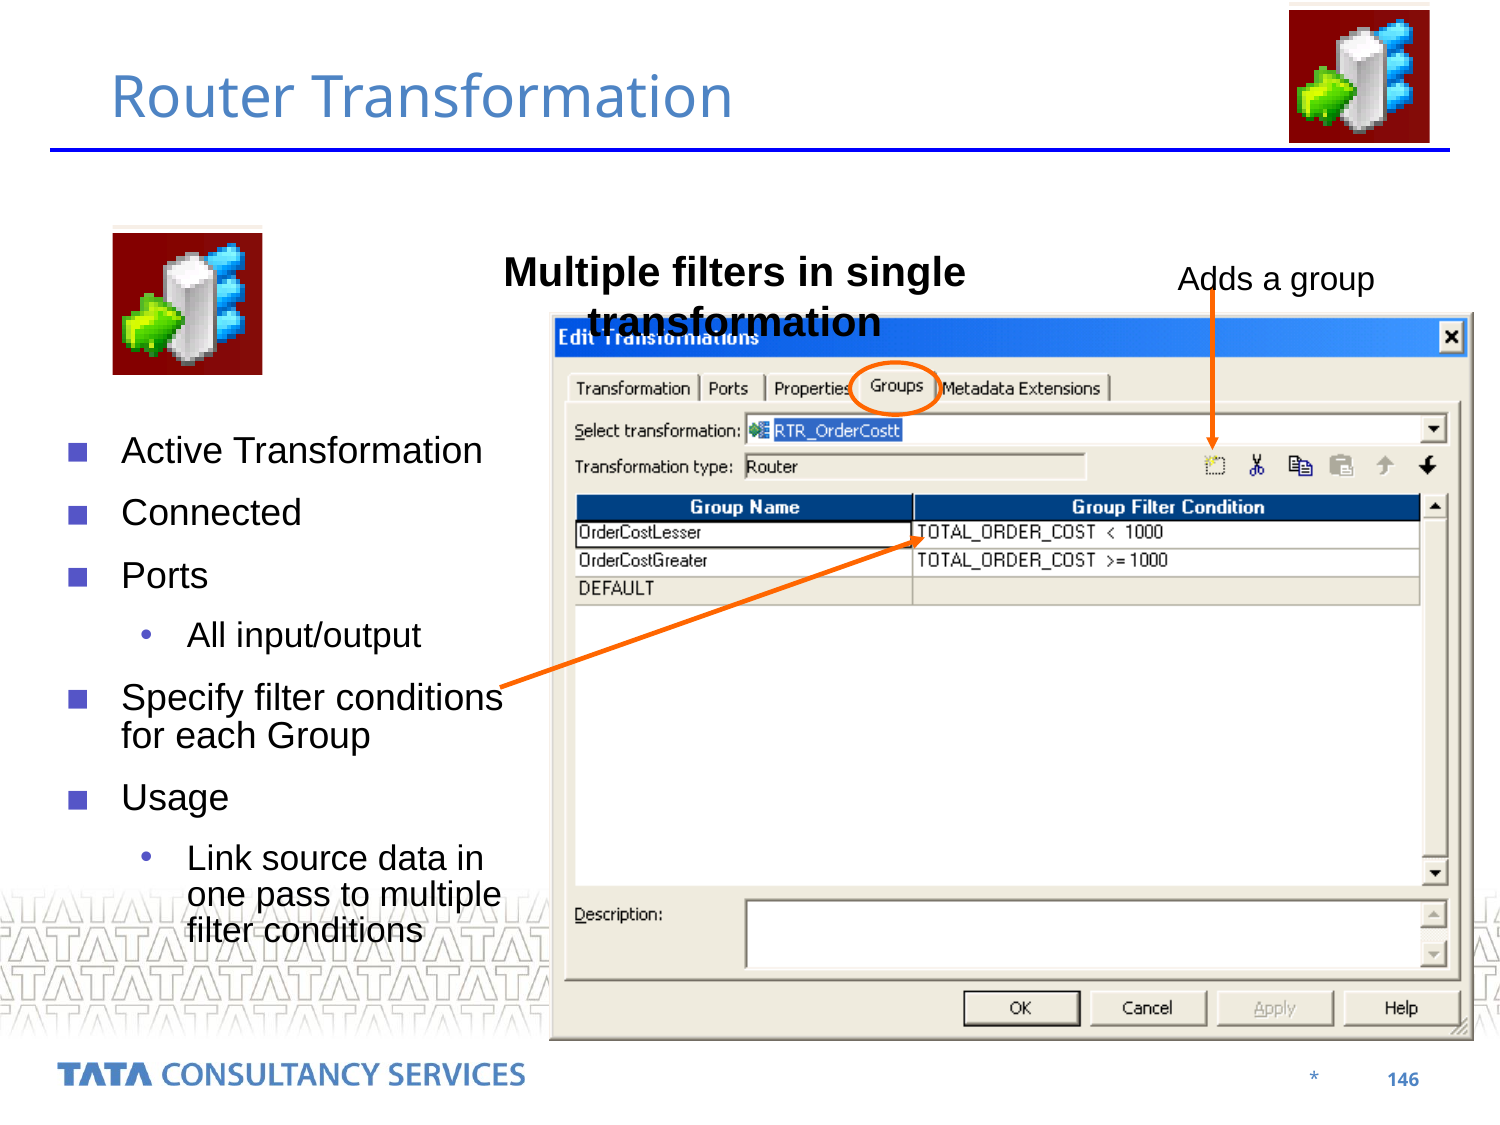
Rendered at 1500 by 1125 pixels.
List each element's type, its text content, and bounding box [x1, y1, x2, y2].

picture [112, 224, 263, 376]
text_box Active Transformation Connected Ports All input/output Specify filter conditions for each Group Usage Link source data in one pass to multiple filter conditions [50, 425, 525, 1000]
picture [57, 1062, 525, 1086]
text_box Adds a group [1162, 249, 1391, 306]
picture [0, 312, 1500, 1041]
text_box Multiple filters in single transformation [336, 237, 1134, 303]
title Router Transformation [95, 22, 1456, 166]
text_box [499, 537, 926, 688]
picture [1288, 2, 1430, 144]
slide_number ‹#› [1371, 1059, 1435, 1104]
